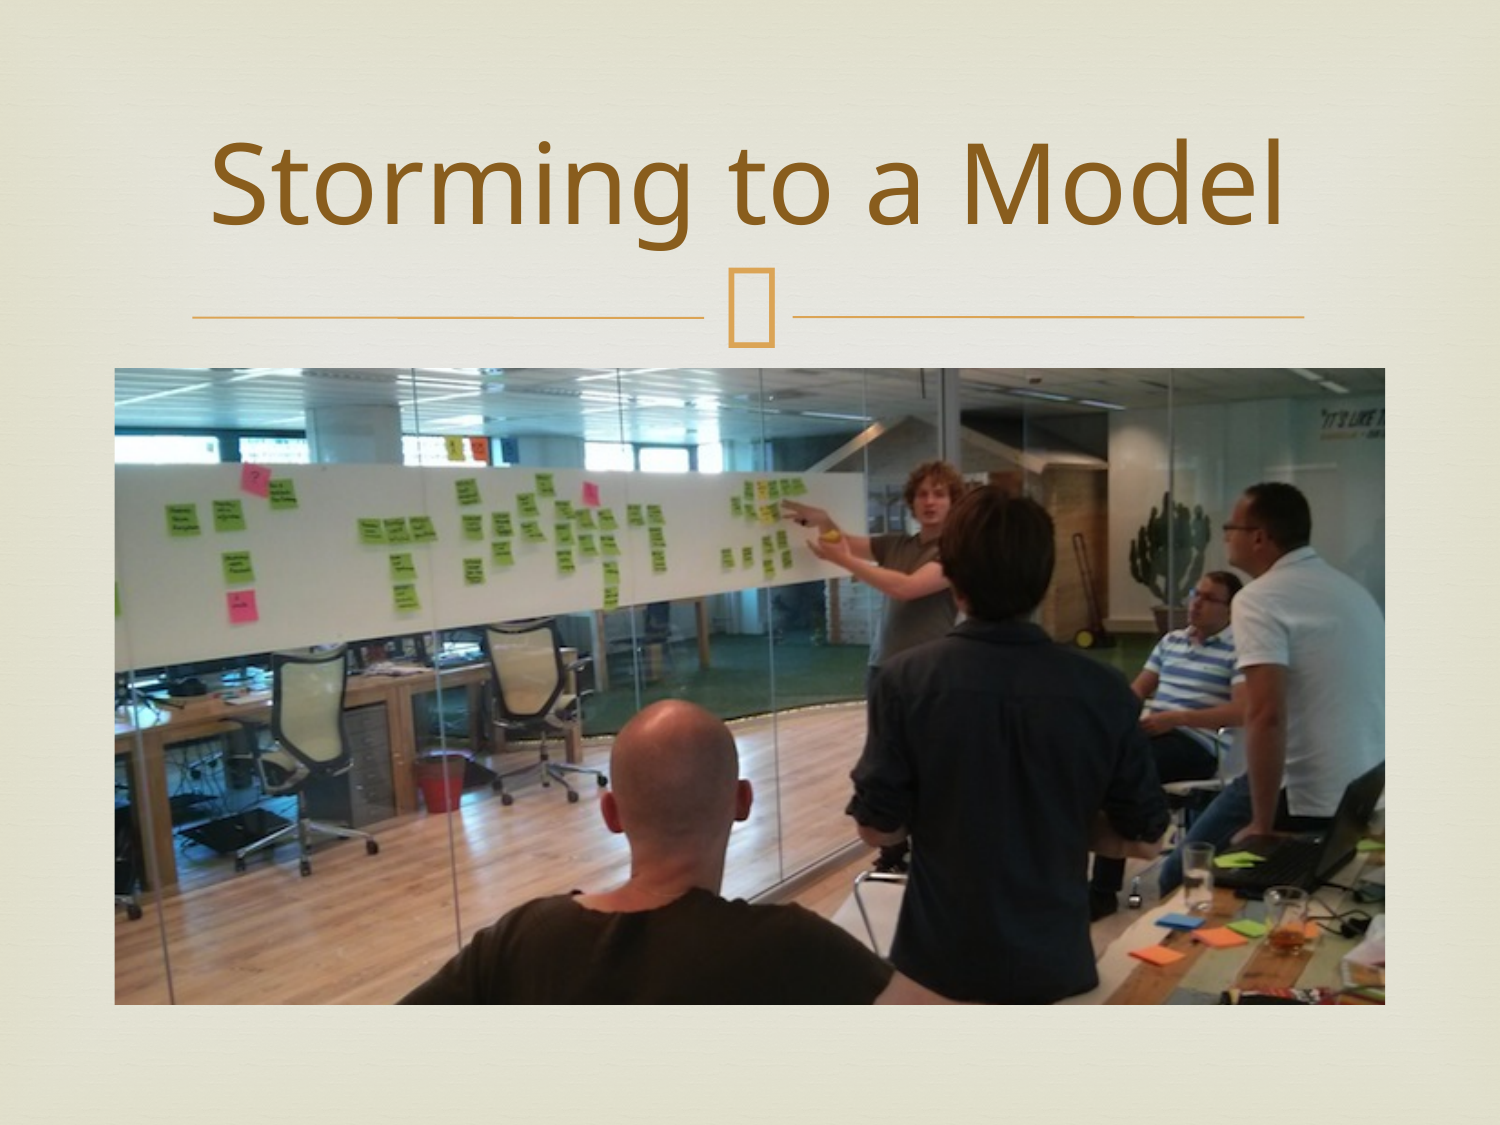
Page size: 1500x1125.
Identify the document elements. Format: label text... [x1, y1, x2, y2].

title Storming to a Model [112, 93, 1386, 267]
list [114, 368, 1386, 1006]
